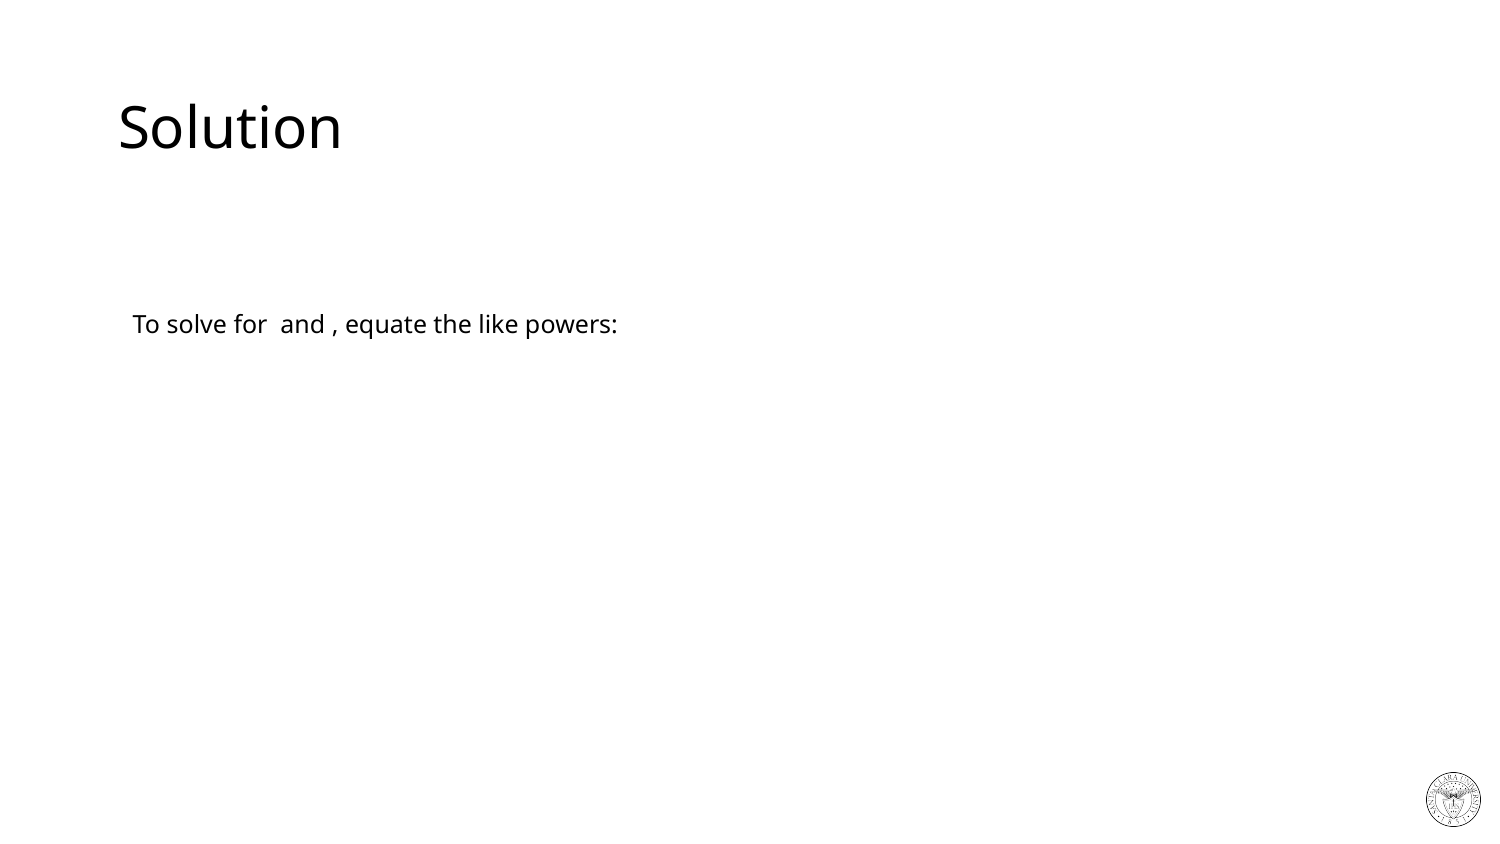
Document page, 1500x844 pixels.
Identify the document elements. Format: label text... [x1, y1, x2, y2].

picture [1426, 772, 1481, 827]
title Solution [103, 44, 1397, 169]
